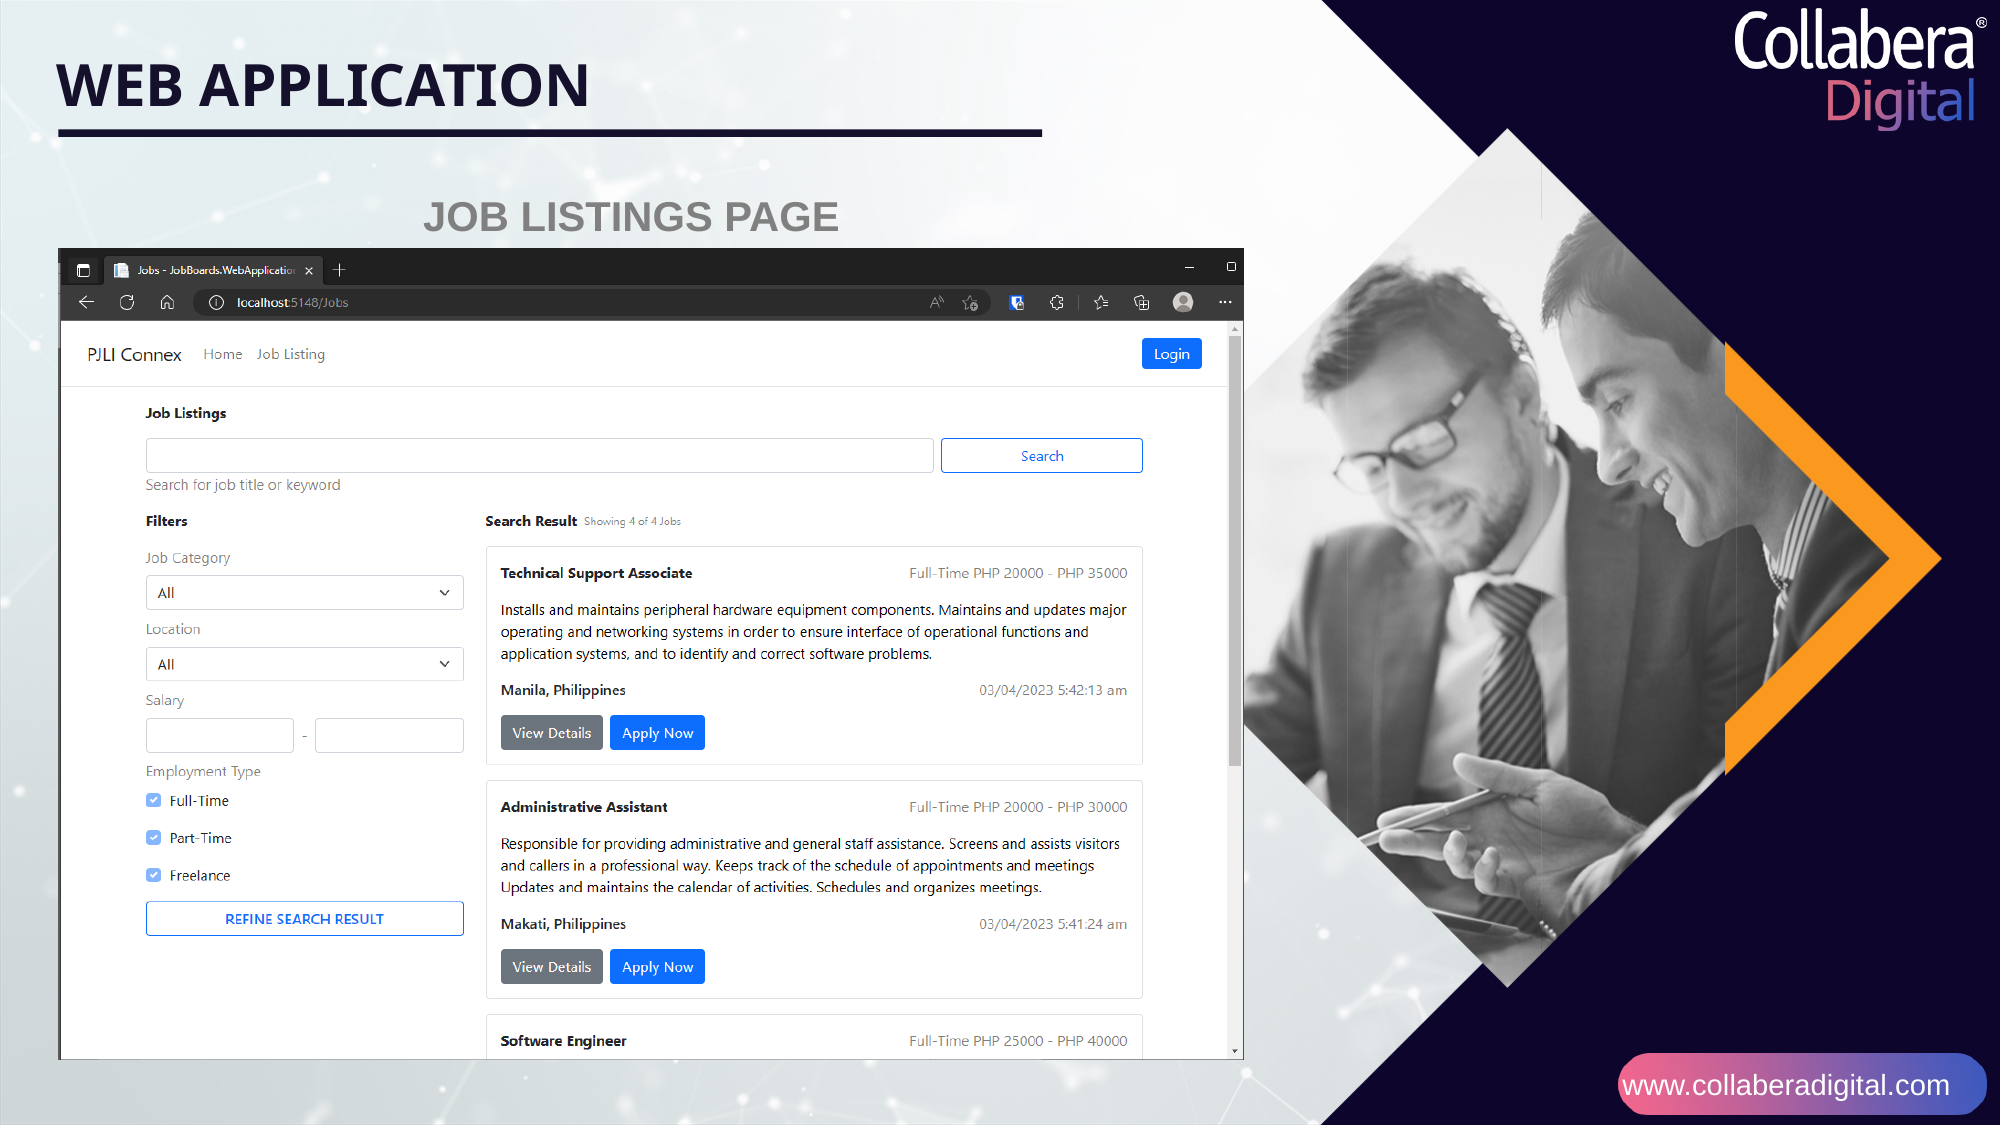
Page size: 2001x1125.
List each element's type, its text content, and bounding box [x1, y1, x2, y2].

text_box [57, 128, 1043, 138]
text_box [1618, 1053, 1987, 1115]
picture [0, 0, 2000, 1125]
text_box WEB APPLICATION [42, 41, 1043, 126]
text_box JOB LISTINGS PAGE [408, 182, 1409, 248]
